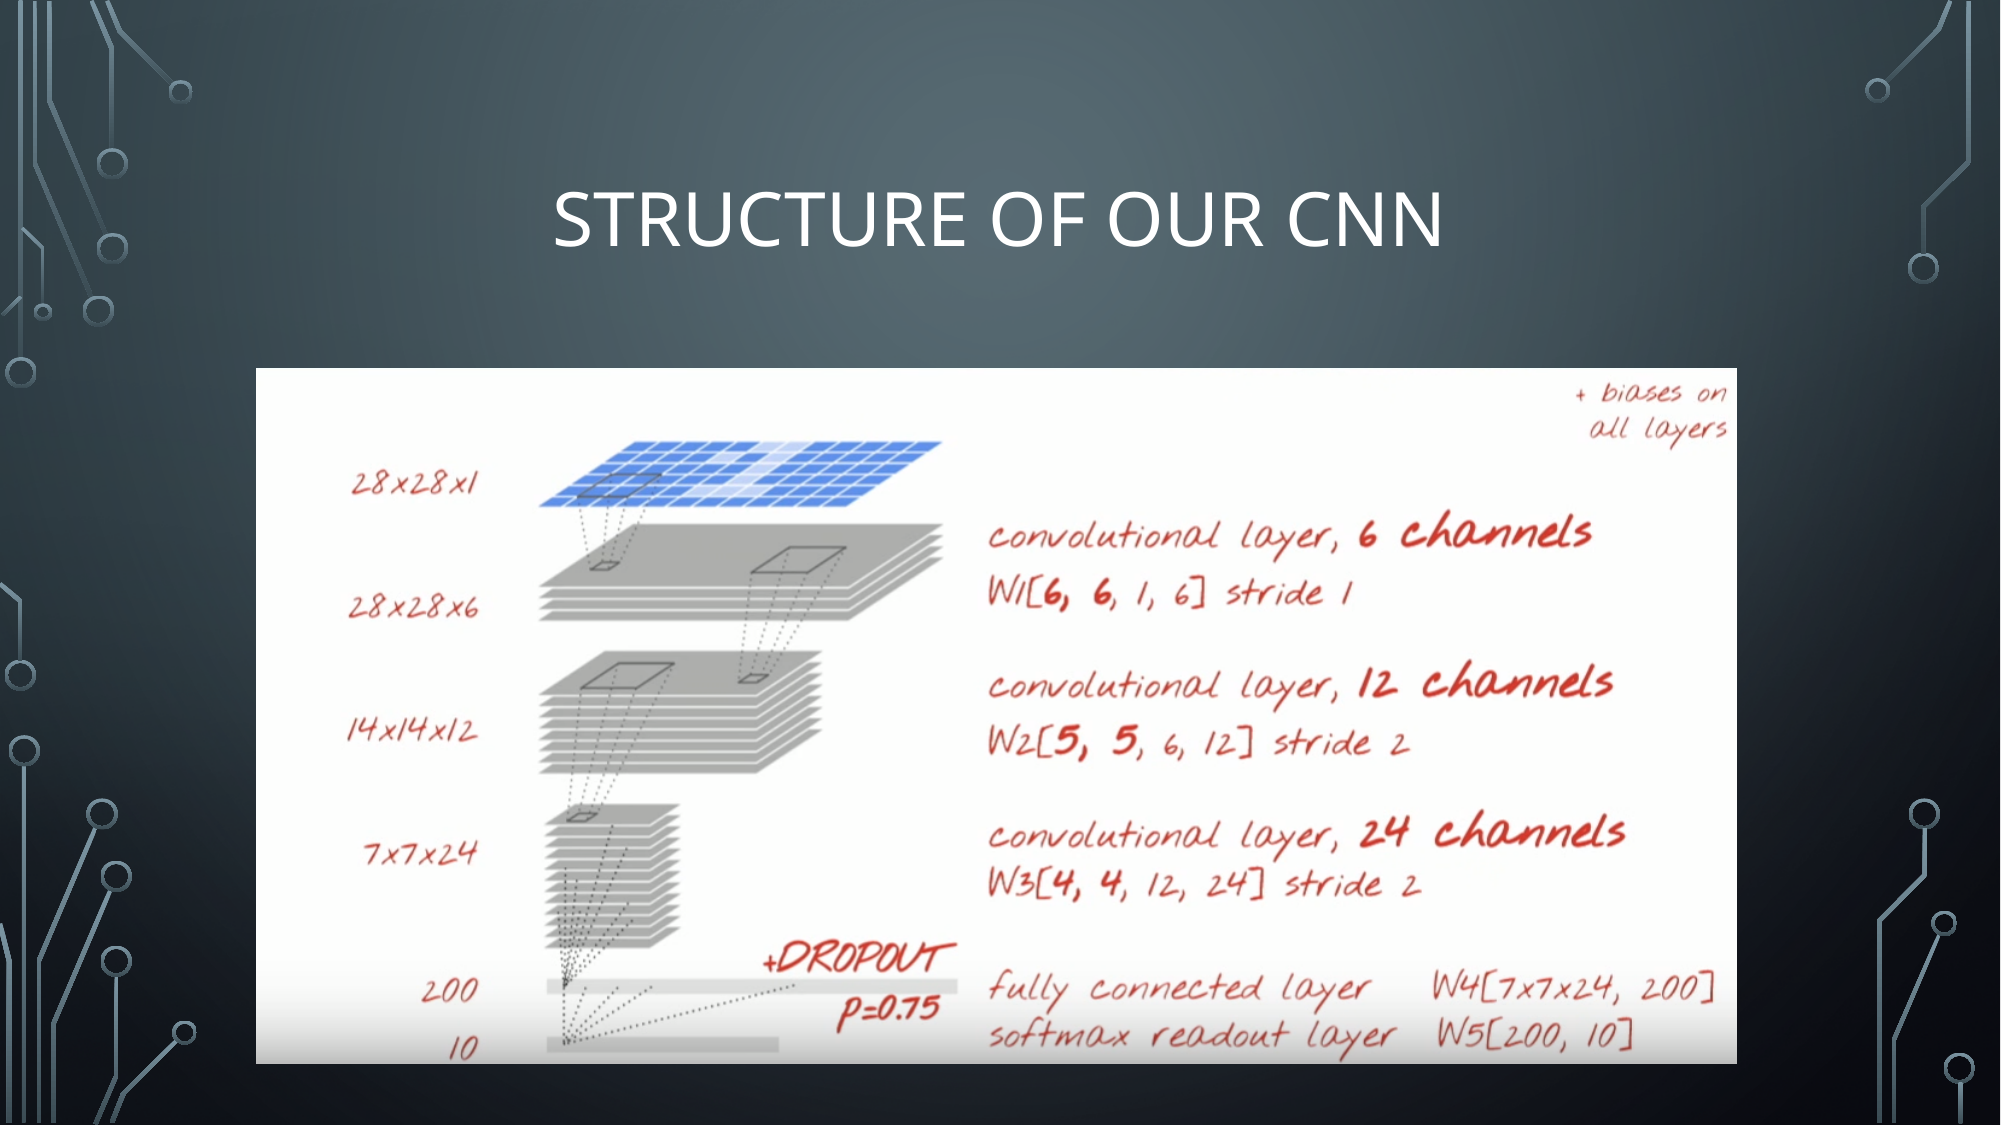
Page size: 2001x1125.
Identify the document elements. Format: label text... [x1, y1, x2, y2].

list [256, 368, 1737, 1065]
title Structure of our cnn [187, 101, 1813, 344]
